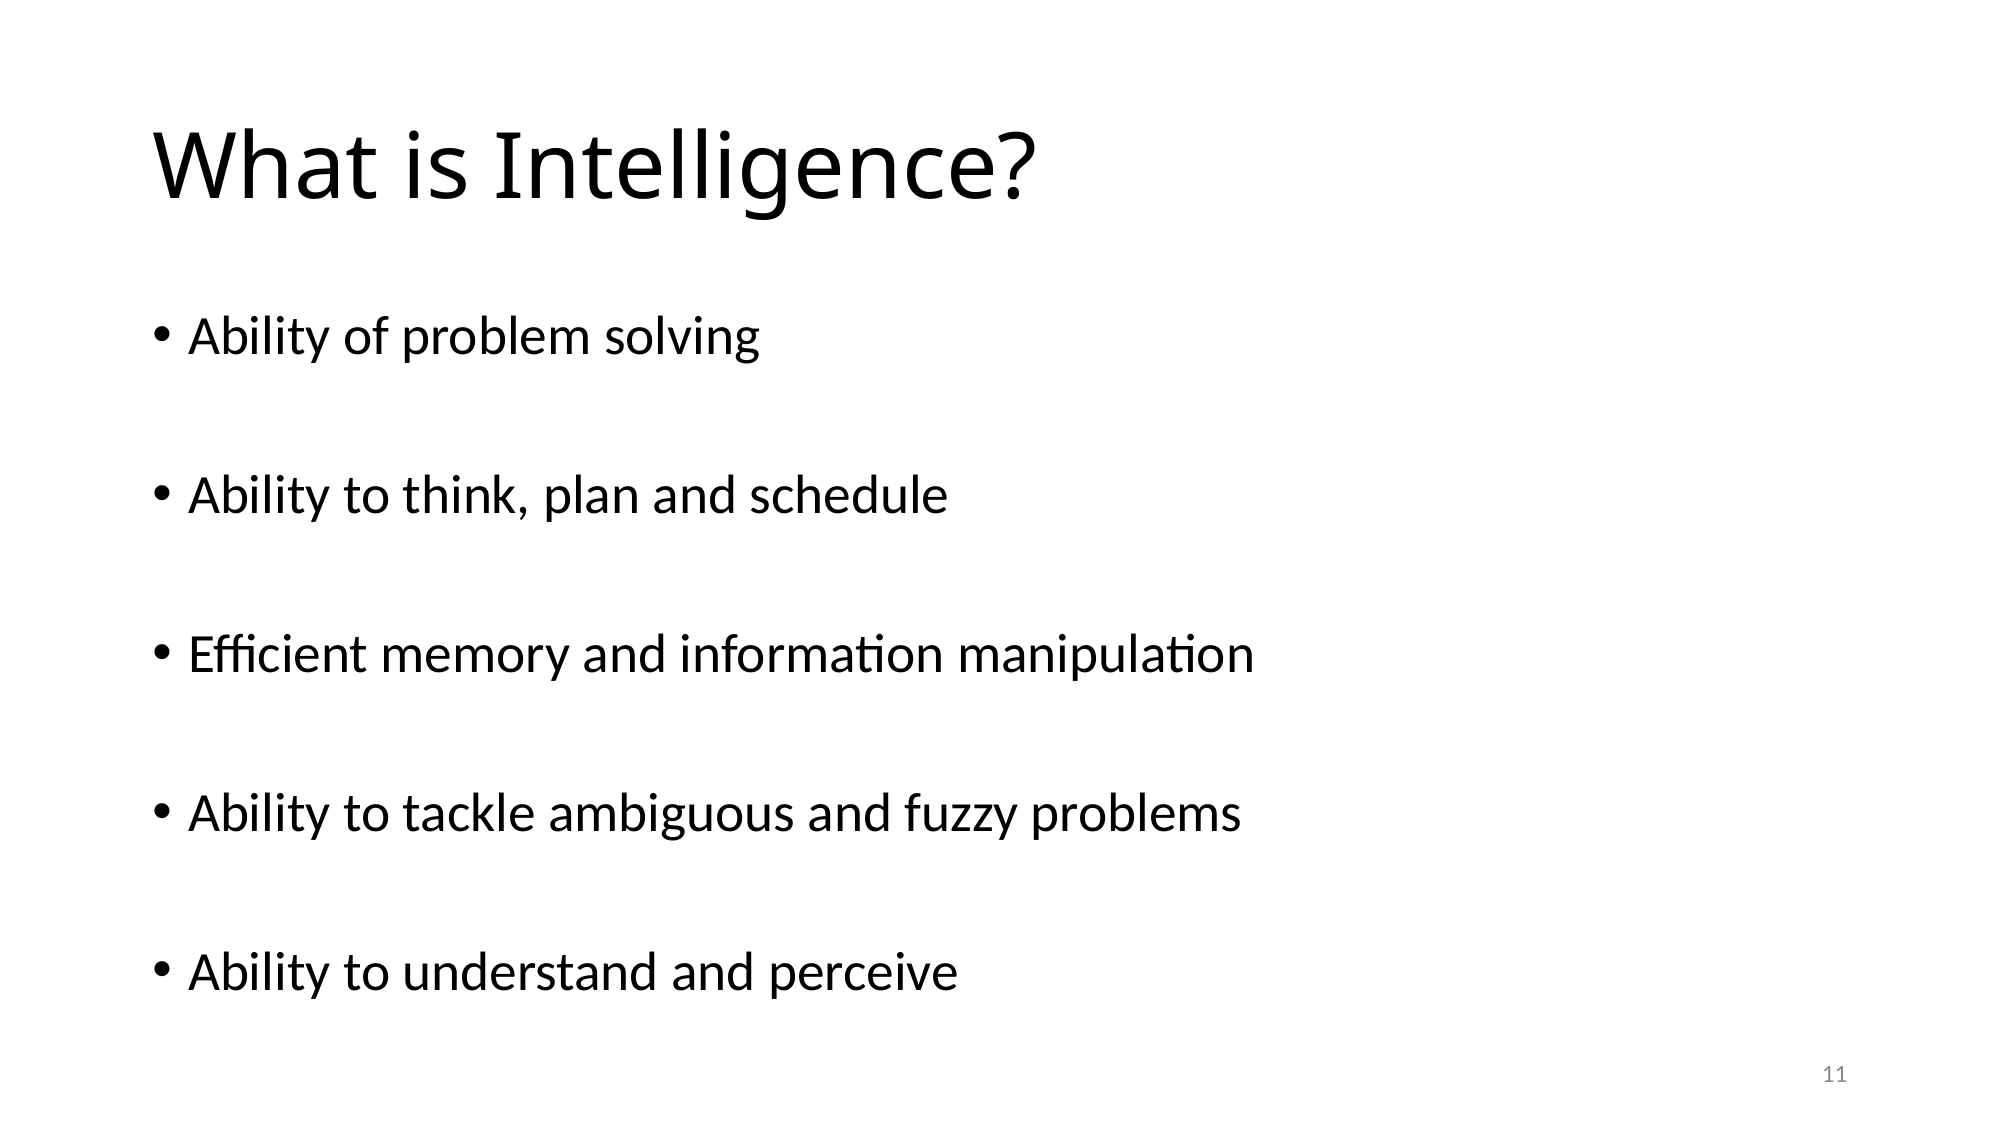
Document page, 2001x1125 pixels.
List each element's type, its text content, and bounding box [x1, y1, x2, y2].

slide_number 11 [1412, 1042, 1863, 1103]
title What is Intelligence? [137, 59, 1863, 278]
list Ability of problem solving Ability to think, plan and schedule Efficient memory and information manipulation Ability to tackle ambiguous and fuzzy problems Ability to understand and perceive [137, 299, 1863, 1014]
